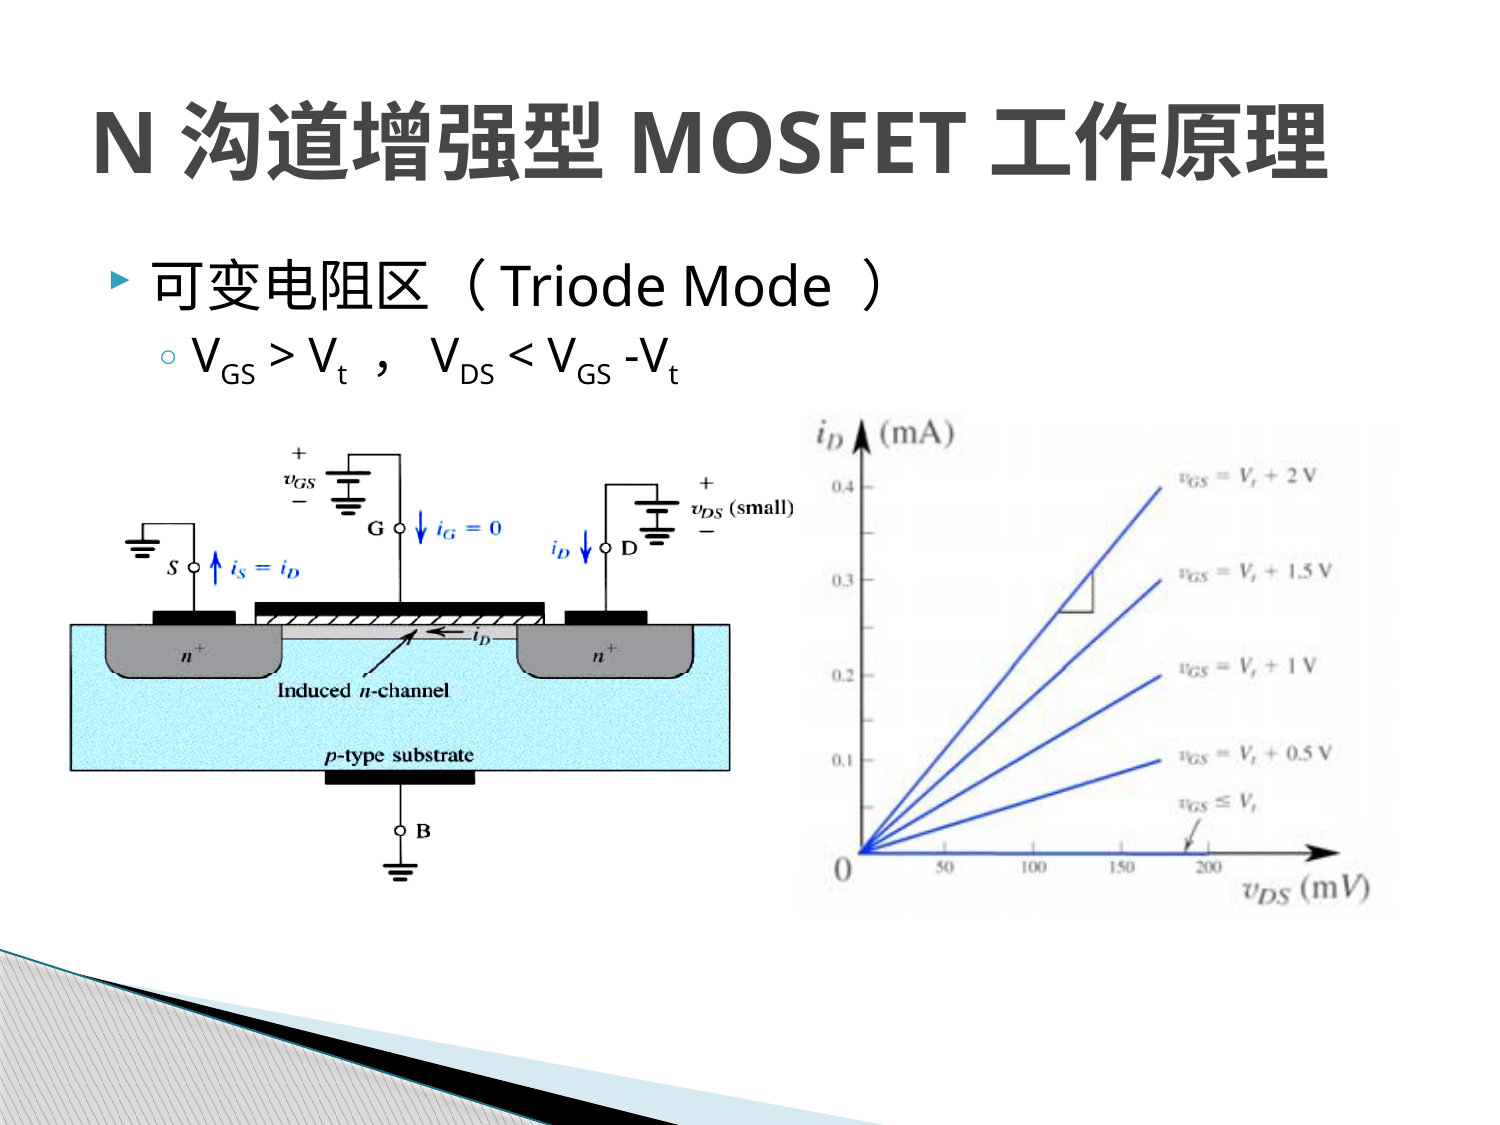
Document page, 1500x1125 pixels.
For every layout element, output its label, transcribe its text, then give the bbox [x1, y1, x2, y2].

picture [792, 396, 1396, 921]
title N沟道增强型MOSFET工作原理 [75, 45, 1425, 233]
list 可变电阻区（Triode Mode ） VGS > Vt ，VDS < VGS -Vt [75, 243, 1425, 433]
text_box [64, 444, 786, 896]
